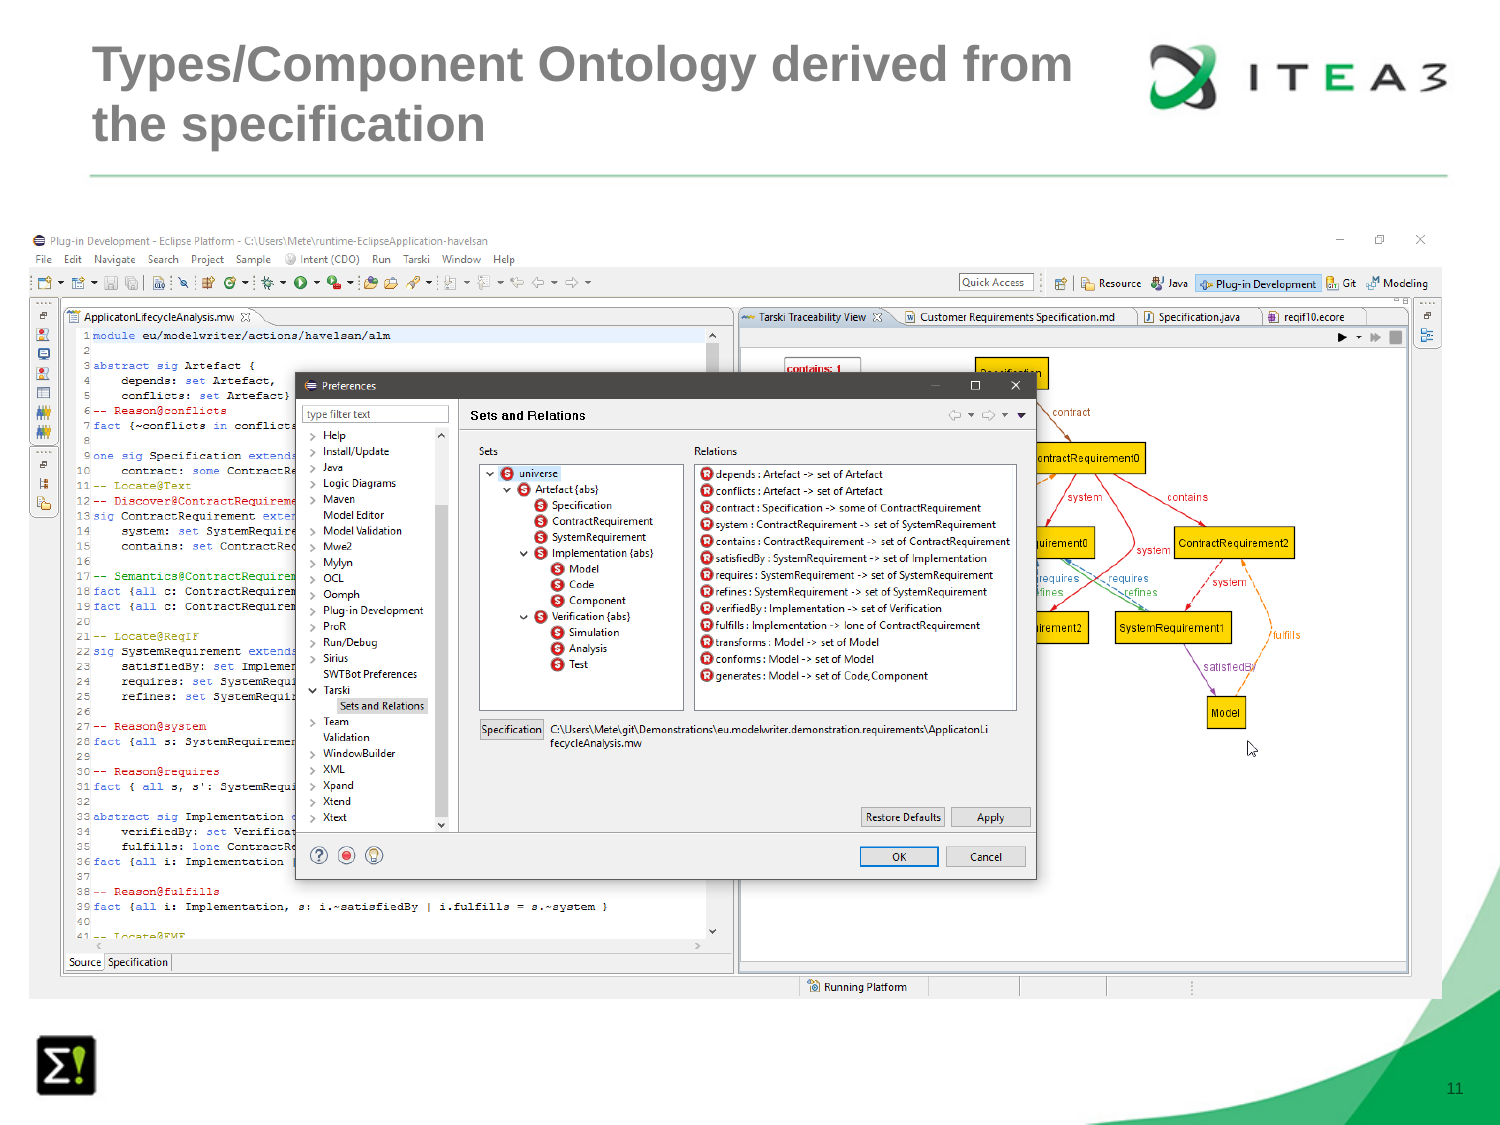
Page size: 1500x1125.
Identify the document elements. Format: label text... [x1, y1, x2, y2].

picture [0, 0, 1500, 1125]
title Types/Component Ontology derived from the specification [76, 23, 1099, 160]
